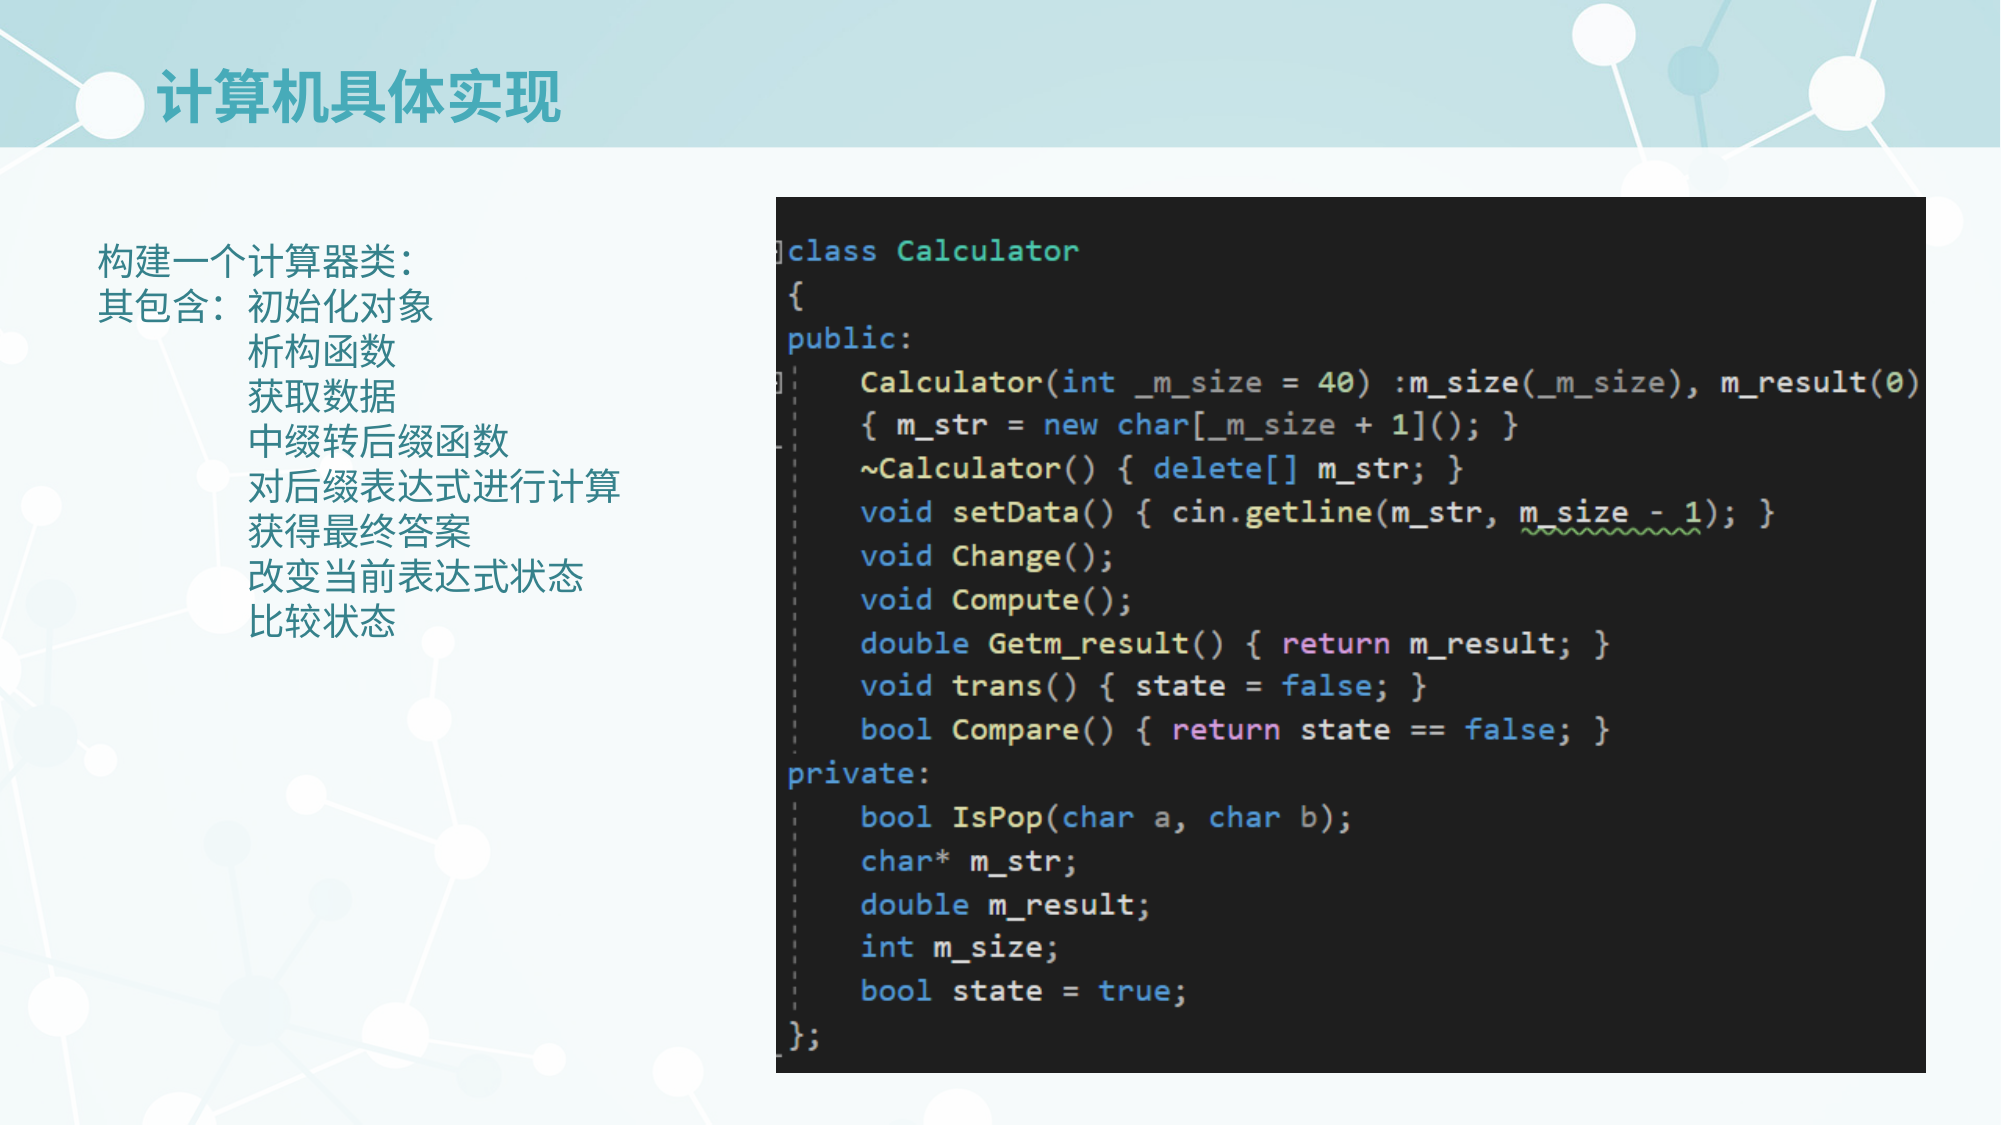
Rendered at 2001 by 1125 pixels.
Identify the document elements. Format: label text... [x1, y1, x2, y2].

picture [776, 197, 1926, 1073]
text_box 构建一个计算器类： 其包含：初始化对象 析构函数 获取数据 中缀转后缀函数 对后缀表达式进行计算 获得最终答案 改变当前表达式状态 比较状态 [82, 230, 676, 651]
picture [0, 0, 2001, 1125]
title 计算机具体实现 [140, 52, 1866, 148]
